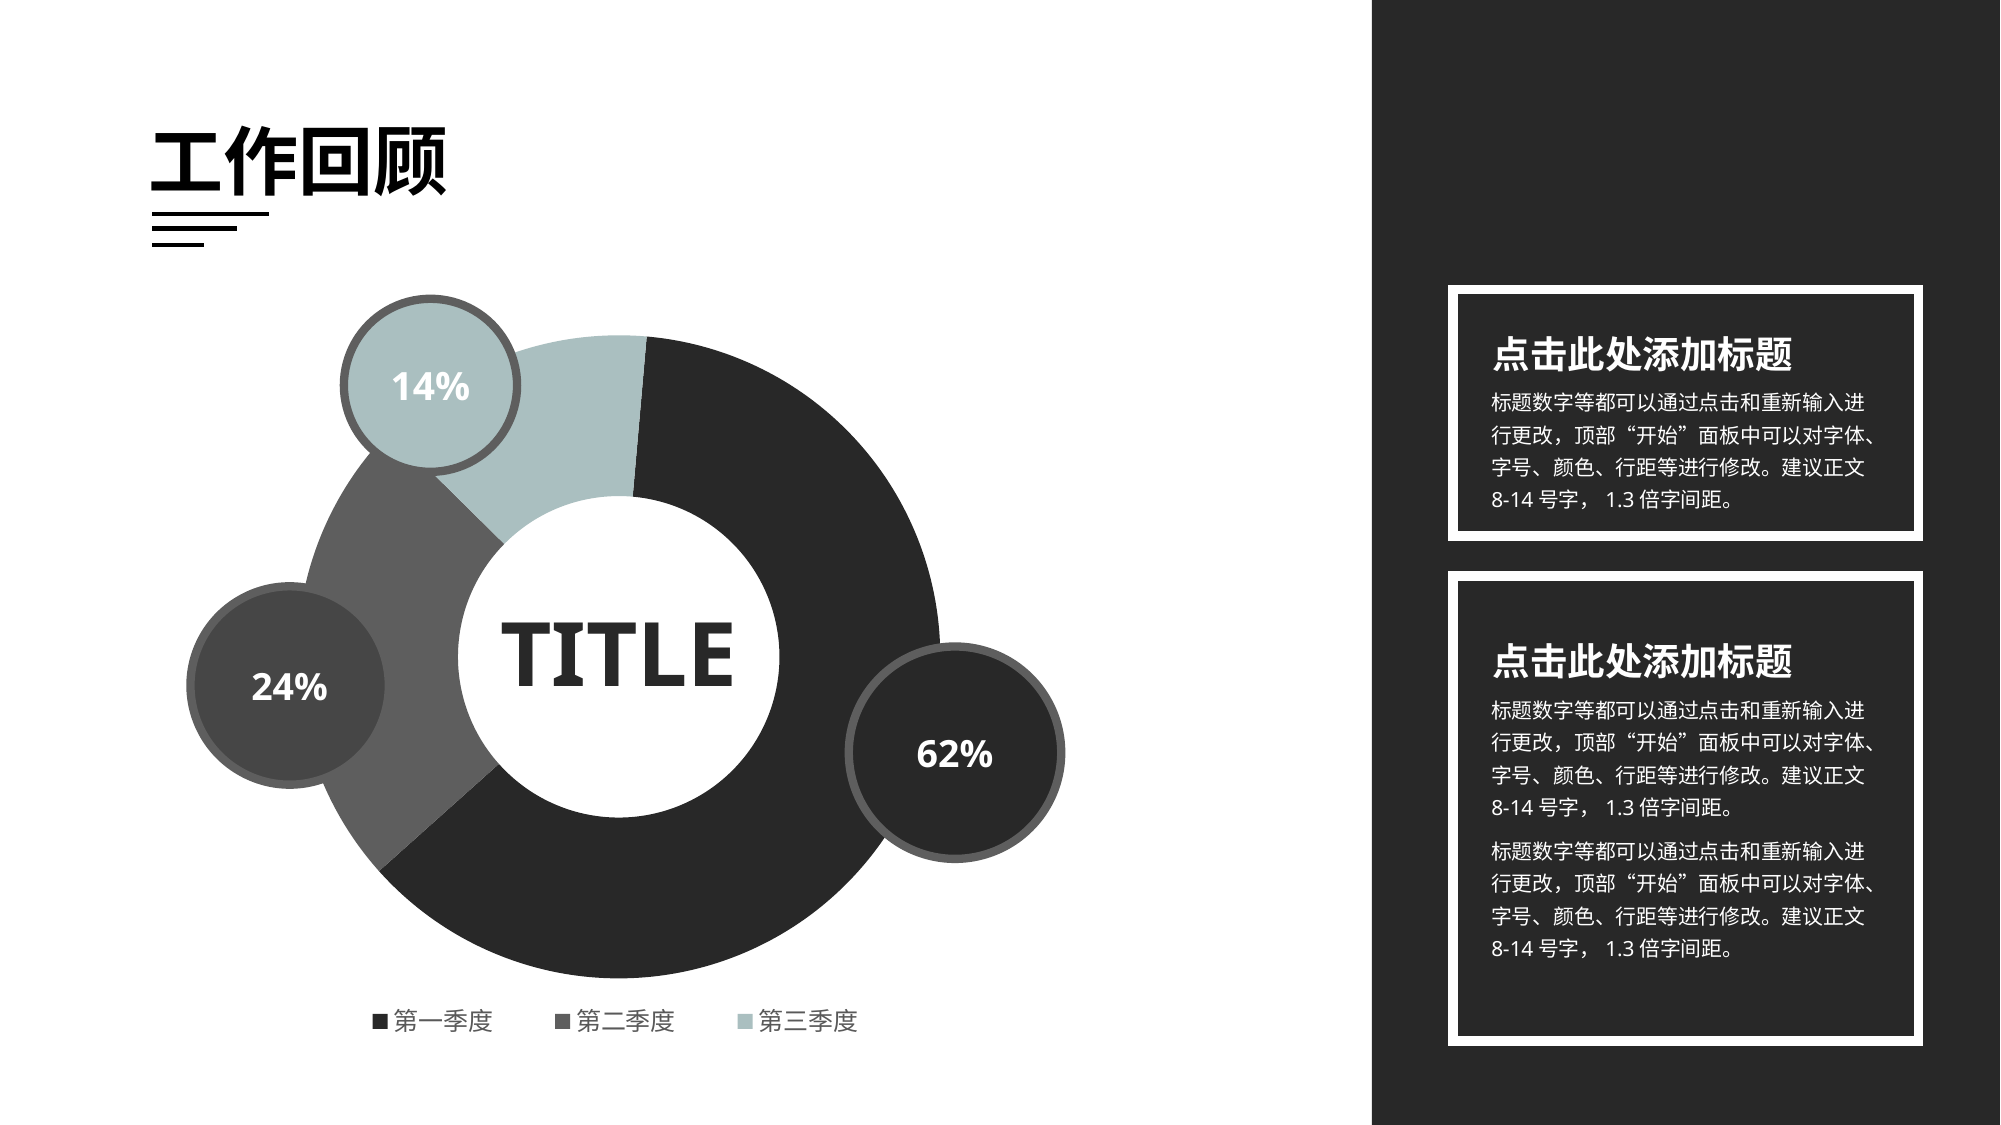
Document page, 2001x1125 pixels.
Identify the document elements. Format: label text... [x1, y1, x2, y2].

text_box [1452, 575, 1920, 1042]
list 工作回顾 [133, 116, 724, 214]
text_box [1452, 289, 1920, 537]
text_box 标题数字等都可以通过点击和重新输入进行更改，顶部“开始”面板中可以对字体、字号、颜色、行距等进行修改。建议正文8-14号字，1.3倍字间距。 [1476, 682, 1896, 823]
text_box 点击此处添加标题 [1478, 617, 1808, 691]
text_box 点击此处添加标题 [1478, 310, 1808, 384]
chart [39, 320, 1198, 1051]
text_box 标题数字等都可以通过点击和重新输入进行更改，顶部“开始”面板中可以对字体、字号、颜色、行距等进行修改。建议正文8-14号字，1.3倍字间距。 [1476, 823, 1896, 969]
text_box 标题数字等都可以通过点击和重新输入进行更改，顶部“开始”面板中可以对字体、字号、颜色、行距等进行修改。建议正文8-14号字，1.3倍字间距。 [1476, 374, 1896, 520]
text_box [1371, 0, 2000, 1125]
text_box 14% [372, 297, 489, 320]
